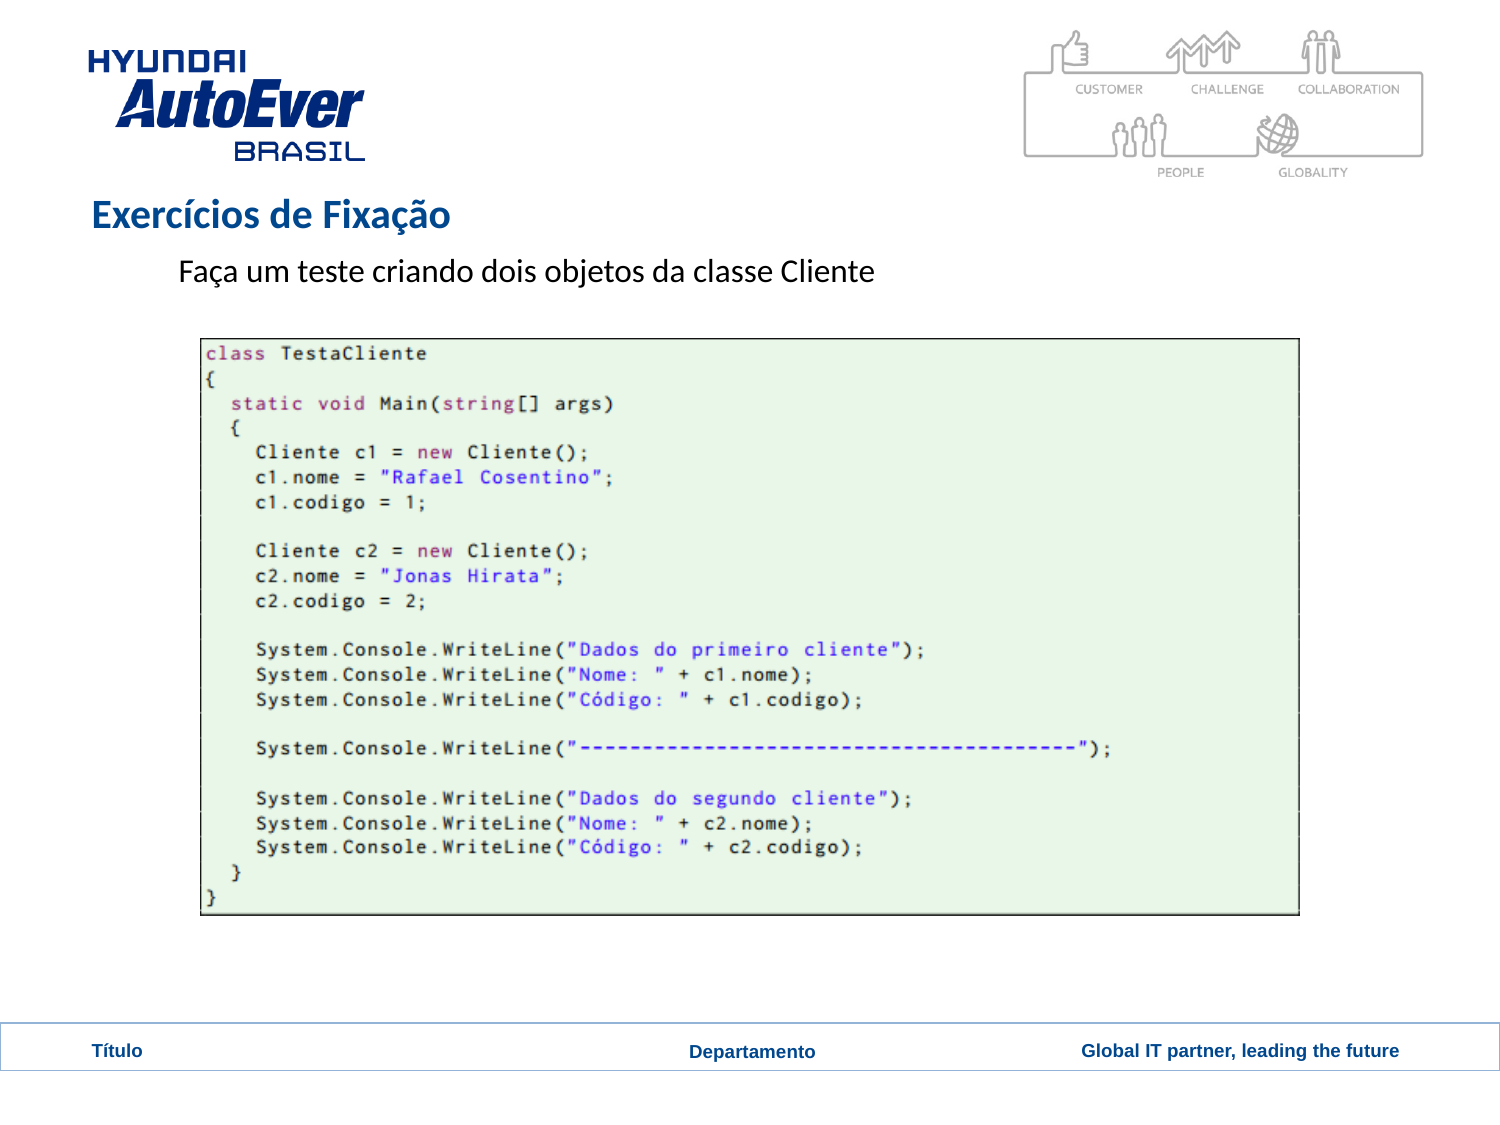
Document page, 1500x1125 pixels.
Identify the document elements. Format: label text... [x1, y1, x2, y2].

list Faça um teste criando dois objetos da classe Cliente [88, 241, 1412, 1014]
title Exercícios de Fixação [76, 182, 999, 242]
picture [88, 50, 349, 78]
picture [115, 79, 365, 161]
picture [1022, 23, 1424, 185]
picture [200, 338, 1300, 916]
